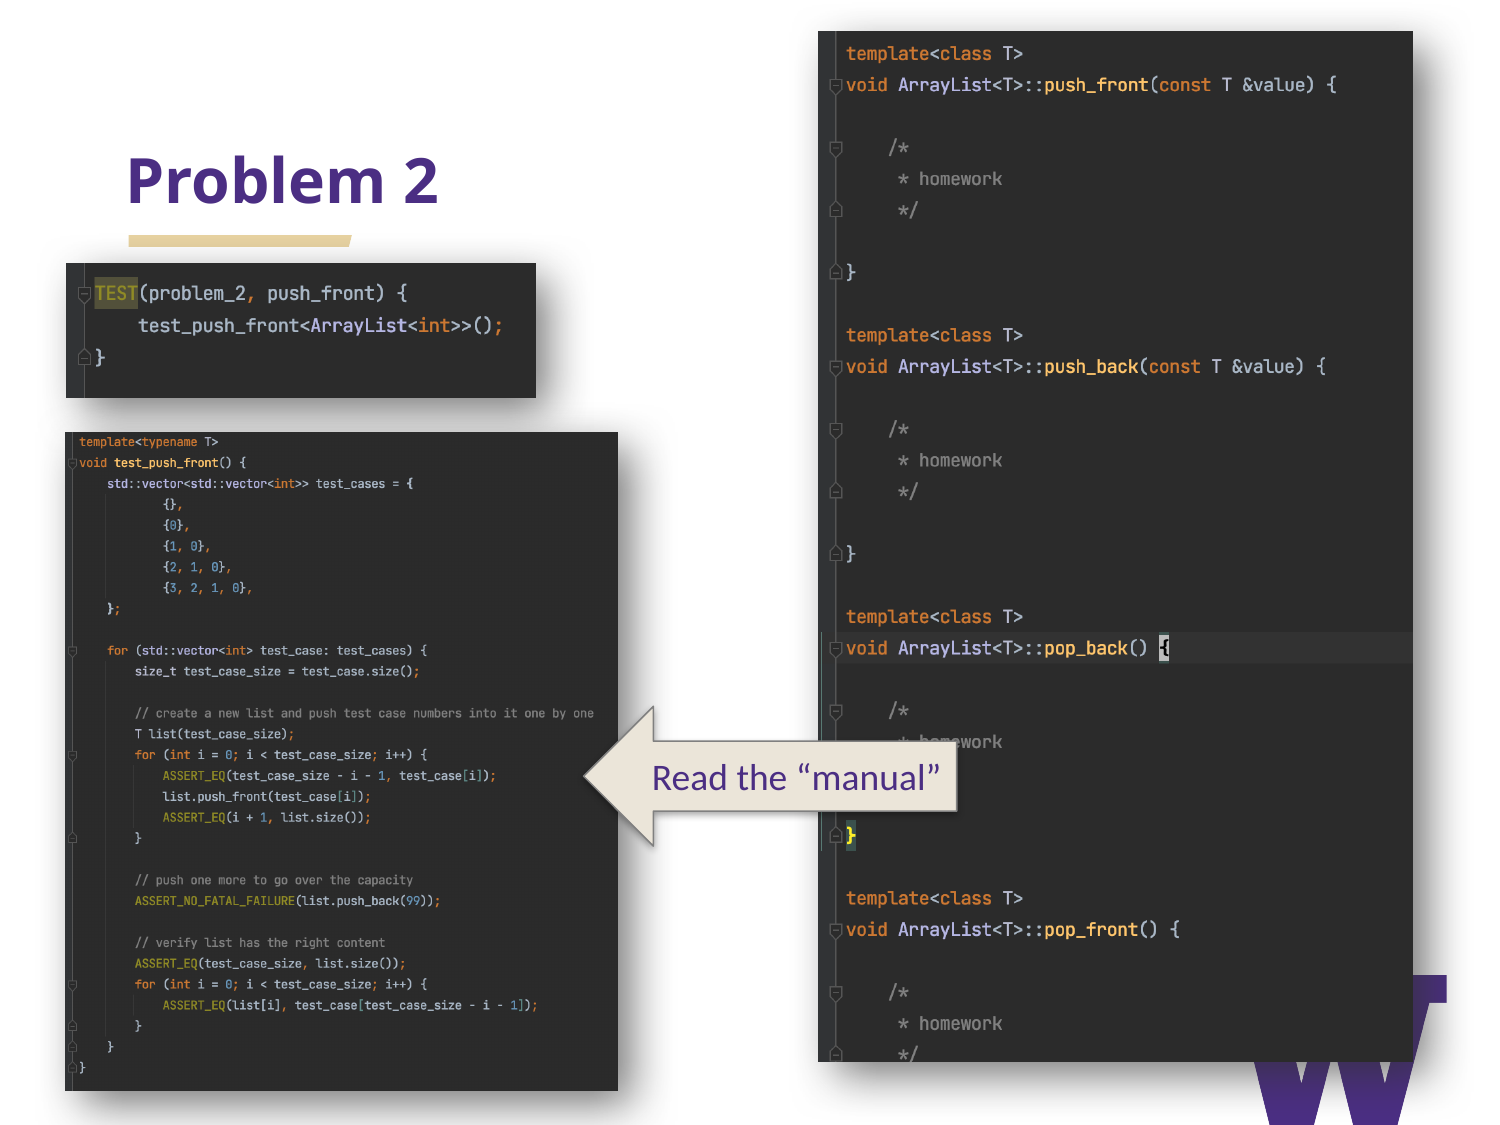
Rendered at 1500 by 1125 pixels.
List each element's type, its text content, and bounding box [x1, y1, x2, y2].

title Problem 2 [110, 60, 803, 224]
picture [128, 235, 352, 247]
picture [1221, 975, 1447, 1125]
picture [818, 31, 1413, 1063]
picture [64, 432, 618, 1092]
picture [66, 263, 536, 399]
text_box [583, 706, 959, 847]
